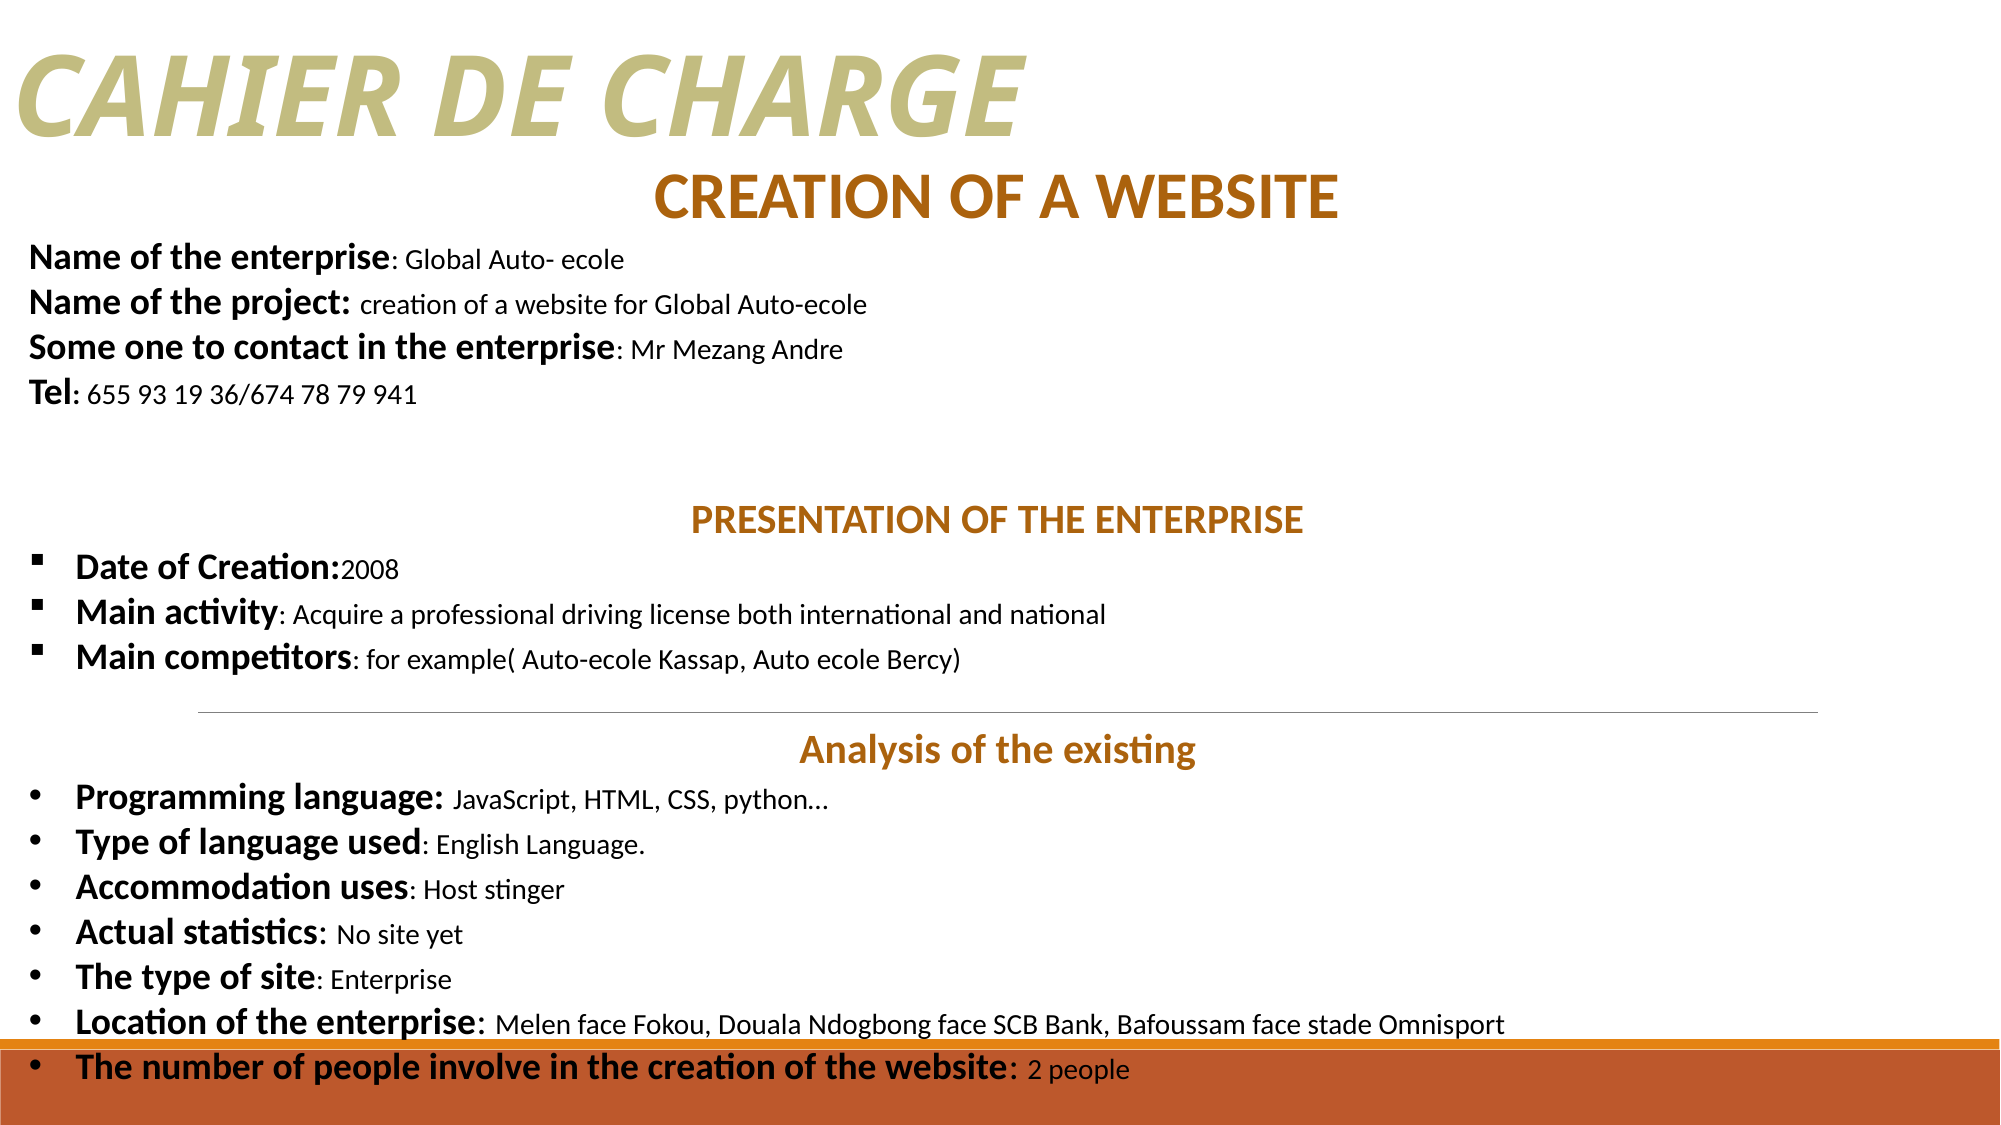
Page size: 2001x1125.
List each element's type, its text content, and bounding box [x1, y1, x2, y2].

text_box CREATION OF A WEBSITE Name of the enterprise: Global Auto- ecole Name of the project: creation of a website for Global Auto-ecole Some one to contact in the enterprise: Mr Mezang Andre Tel: 655 93 19 36/674 78 79 941 PRESENTATION OF THE ENTERPRISE Date of Creation:2008 Main activity: Acquire a professional driving license both international and national Main competitors: for example( Auto-ecole Kassap, Auto ecole Bercy) Analysis of the existing Programming language: JavaScript, HTML, CSS, python… Type of language used: English Language. Accommodation uses: Host stinger Actual statistics: No site yet The type of site: Enterprise Location of the enterprise: Melen face Fokou, Douala Ndogbong face SCB Bank, Bafoussam face stade Omnisport The number of people involve in the creation of the website: 2 people [14, 0, 1982, 1125]
text_box CAHIER DE CHARGE [0, 16, 1039, 167]
